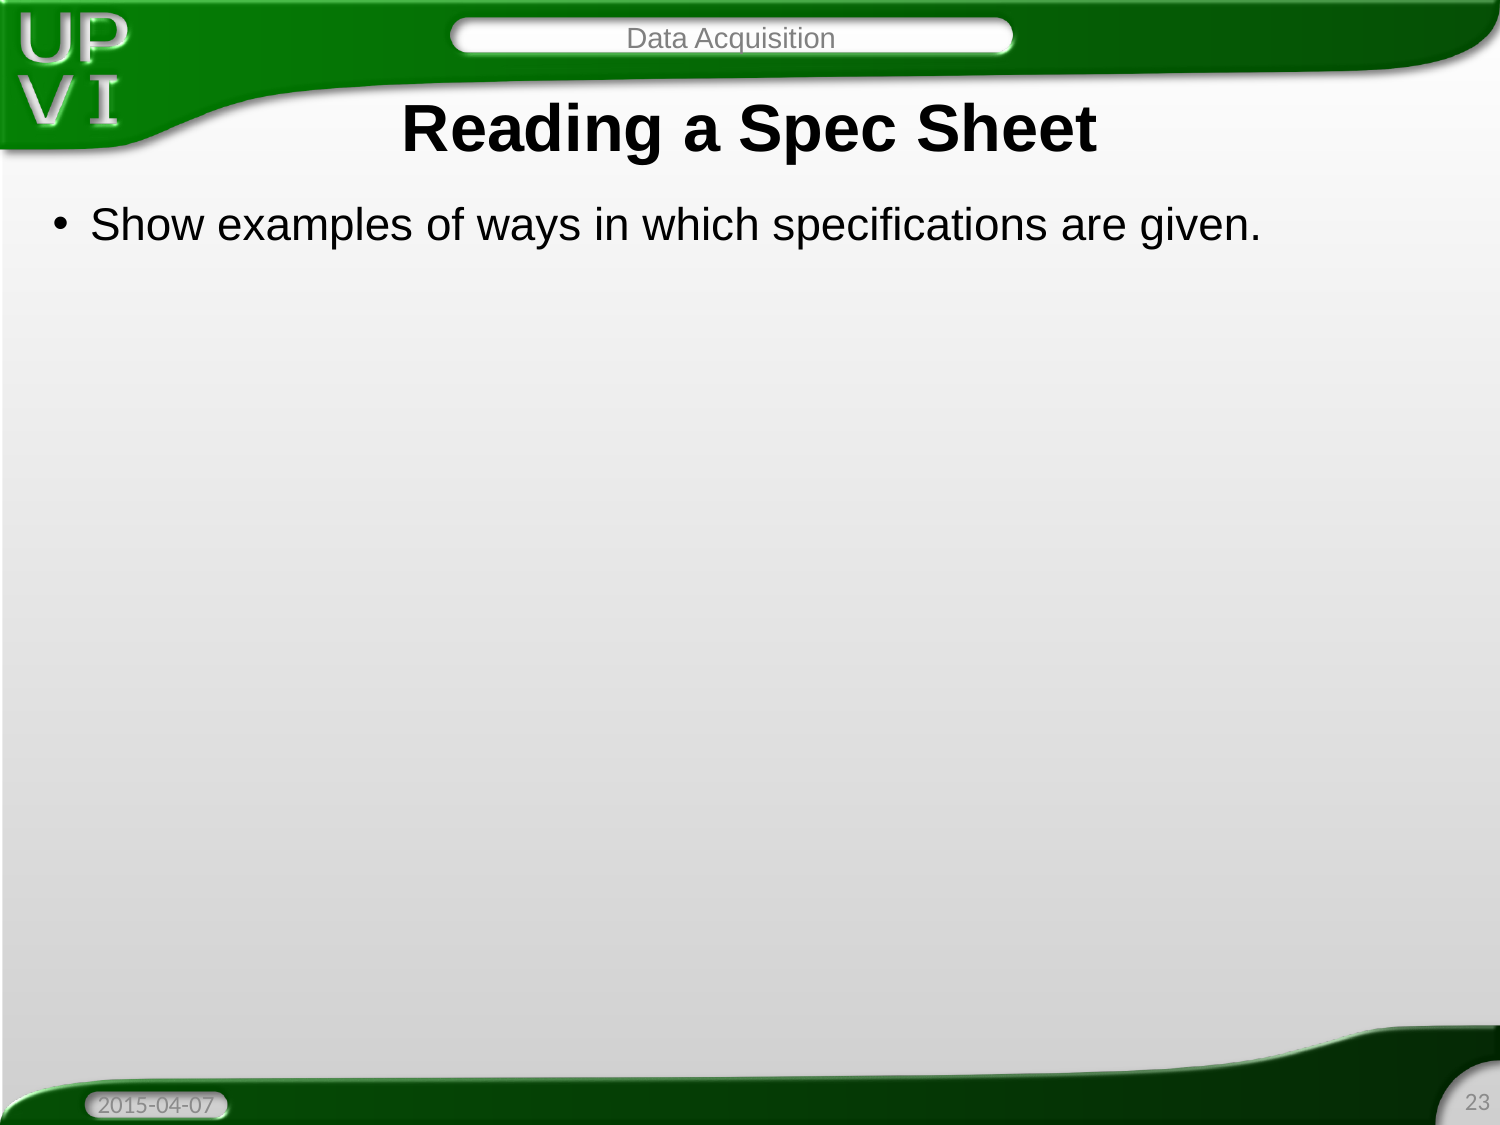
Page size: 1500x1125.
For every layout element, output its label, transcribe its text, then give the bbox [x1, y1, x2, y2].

picture [0, 0, 1500, 1125]
footer Data Acquisition [450, 6, 1013, 67]
title Reading a Spec Sheet [75, 75, 1425, 175]
slide_number 23 [1155, 1069, 1500, 1125]
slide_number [75, 1073, 238, 1125]
list Show examples of ways in which specifications are given. [37, 187, 1463, 1005]
